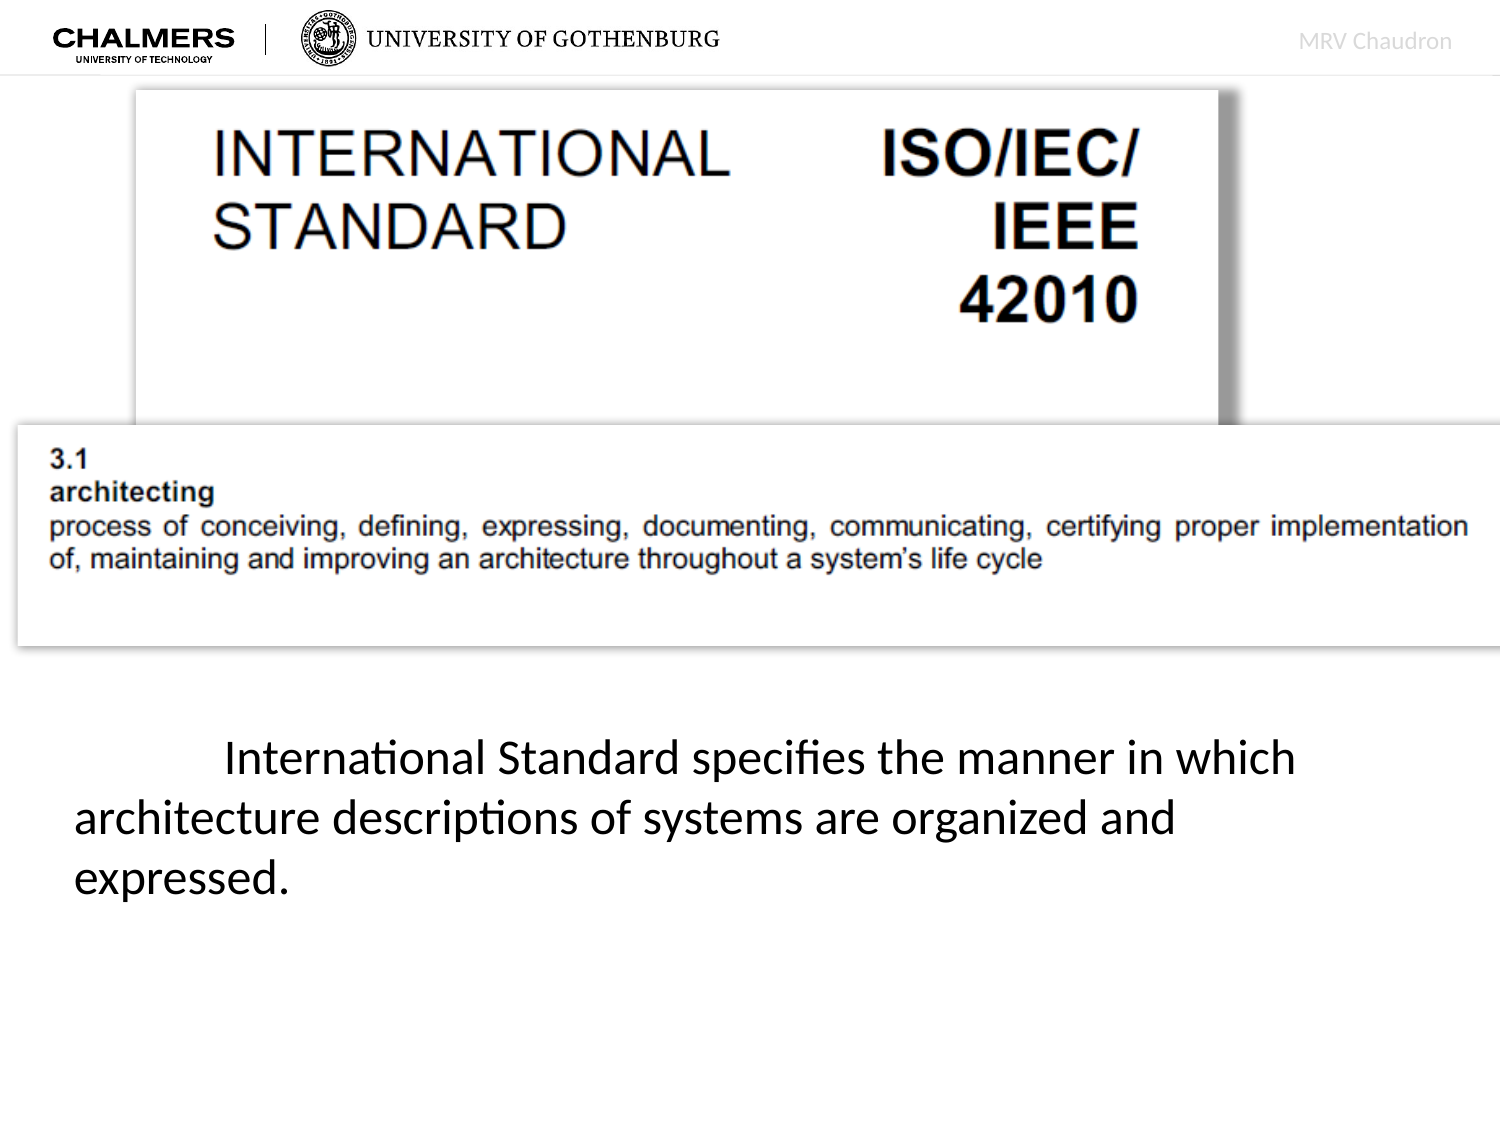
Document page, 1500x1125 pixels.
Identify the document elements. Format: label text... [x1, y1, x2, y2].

picture [301, 10, 720, 67]
list International Standard specifies the manner in which architecture descriptions of systems are organized and expressed. [58, 716, 1442, 930]
picture [17, 90, 1500, 646]
